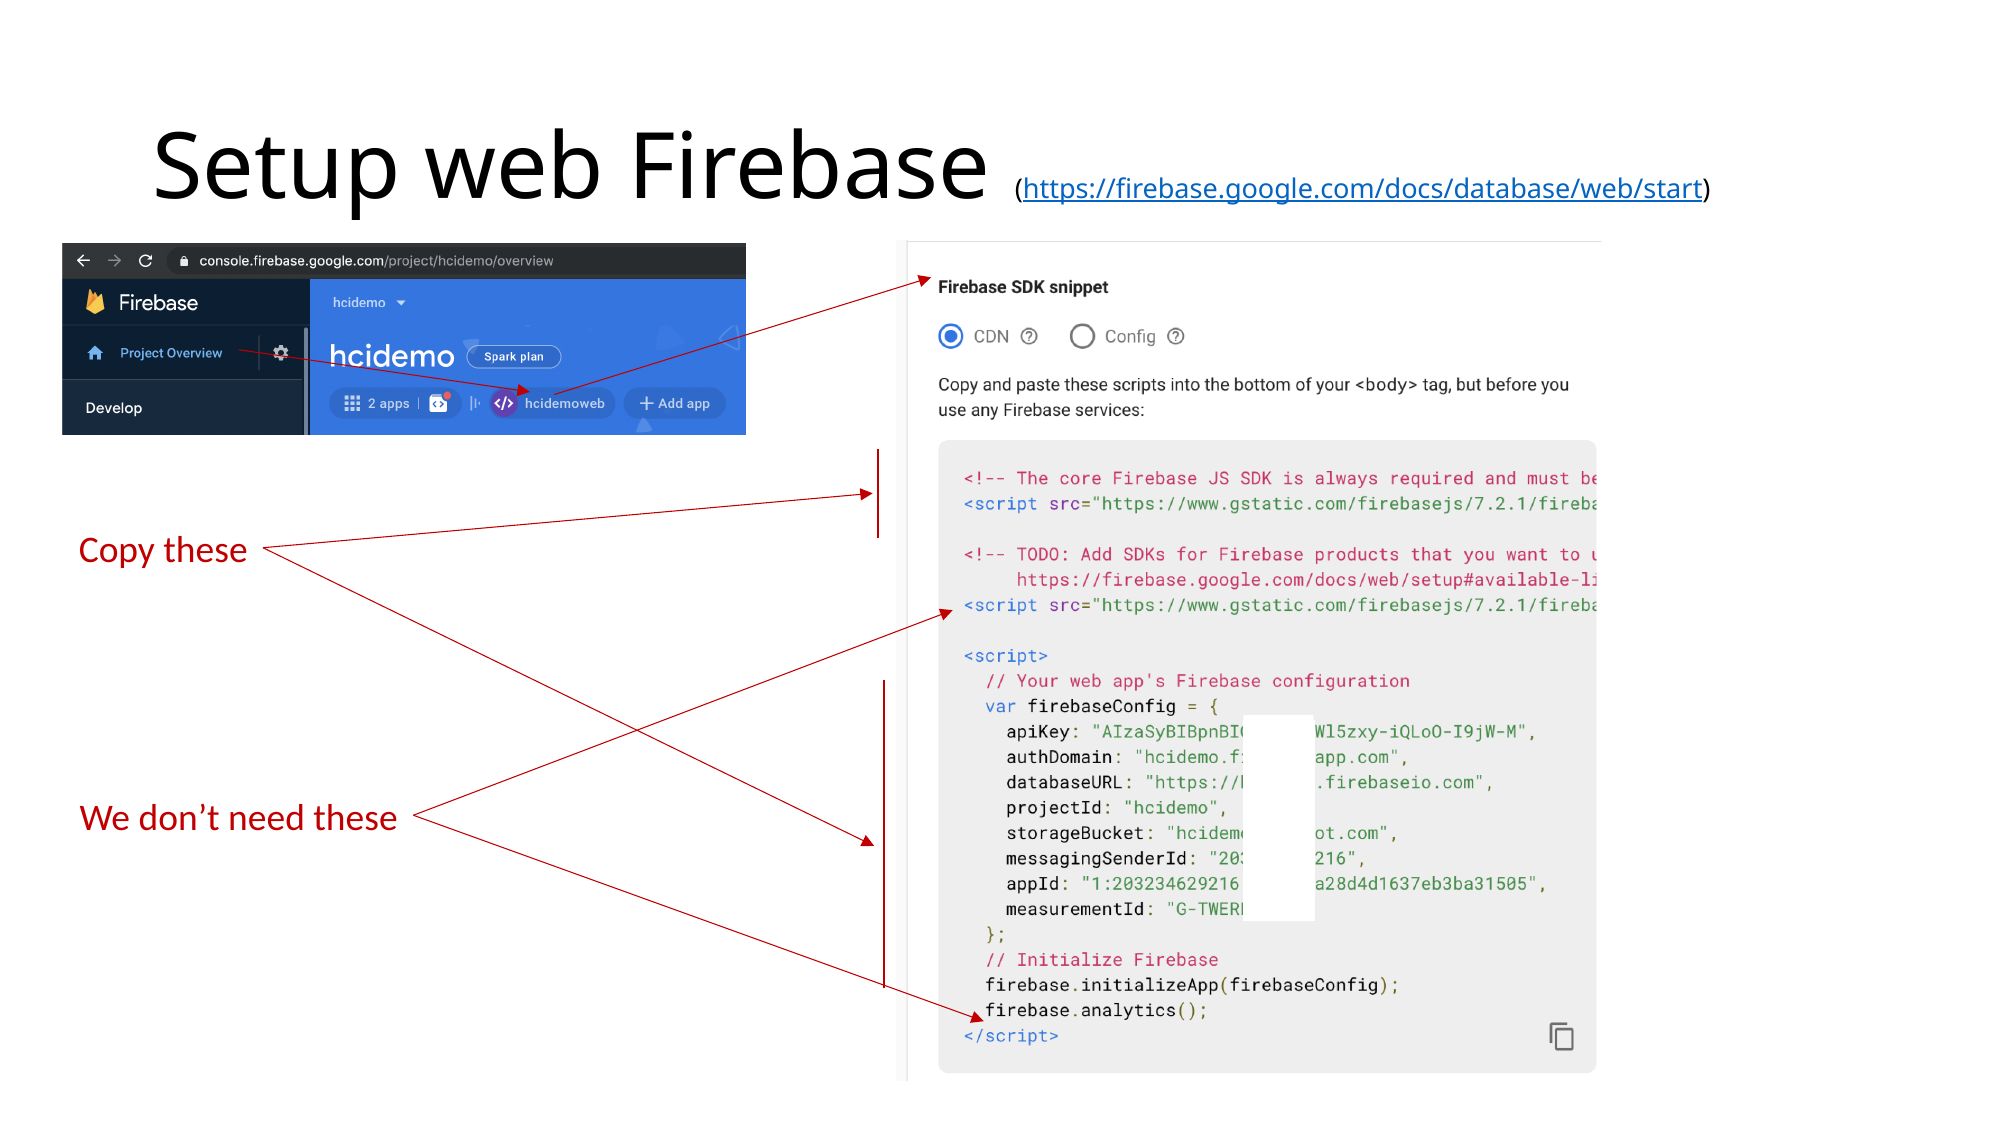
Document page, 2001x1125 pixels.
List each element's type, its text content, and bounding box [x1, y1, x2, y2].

title Setup web Firebase (https://firebase.google.com/docs/database/web/start) [137, 59, 1863, 278]
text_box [264, 548, 875, 846]
text_box We don’t need these [64, 785, 264, 846]
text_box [239, 349, 530, 392]
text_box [264, 493, 873, 548]
picture [62, 243, 746, 435]
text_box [415, 610, 953, 815]
picture [896, 236, 1606, 1081]
text_box Copy these [63, 517, 263, 578]
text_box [415, 815, 984, 1022]
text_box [554, 277, 932, 395]
